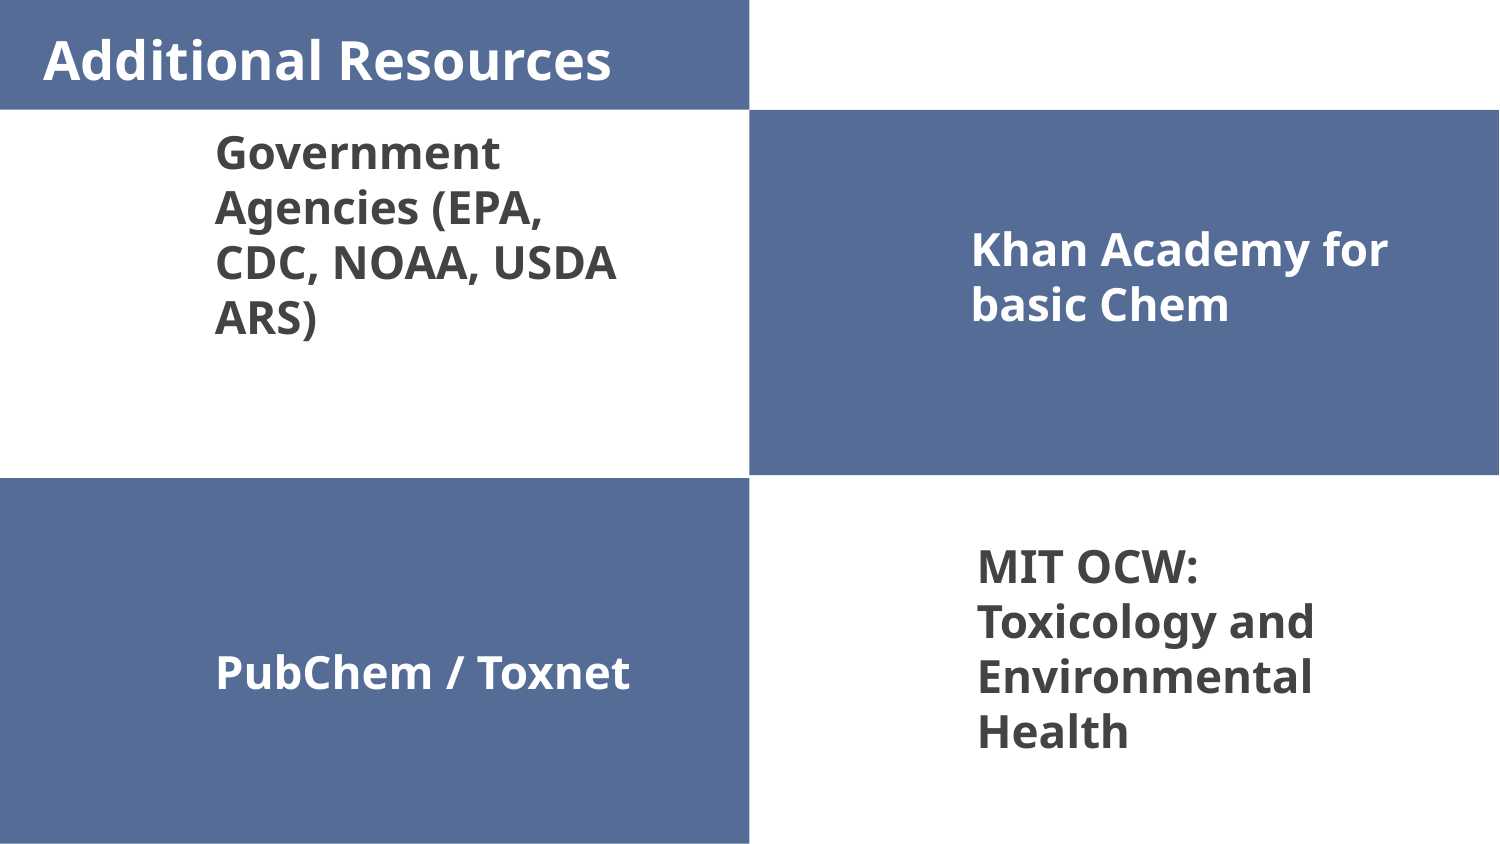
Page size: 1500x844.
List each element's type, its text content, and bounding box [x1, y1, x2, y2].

text_box [0, 478, 750, 844]
title MIT OCW: Toxicology and Environmental Health [961, 666, 1433, 773]
text_box [749, 109, 1499, 476]
title Khan Academy for basic Chem [955, 239, 1427, 346]
title Government Agencies (EPA, CDC, NOAA, USDA ARS) [199, 253, 671, 359]
title Additional Resources [28, 0, 786, 106]
title PubChem / Toxnet [199, 608, 671, 714]
text_box [0, 0, 750, 110]
